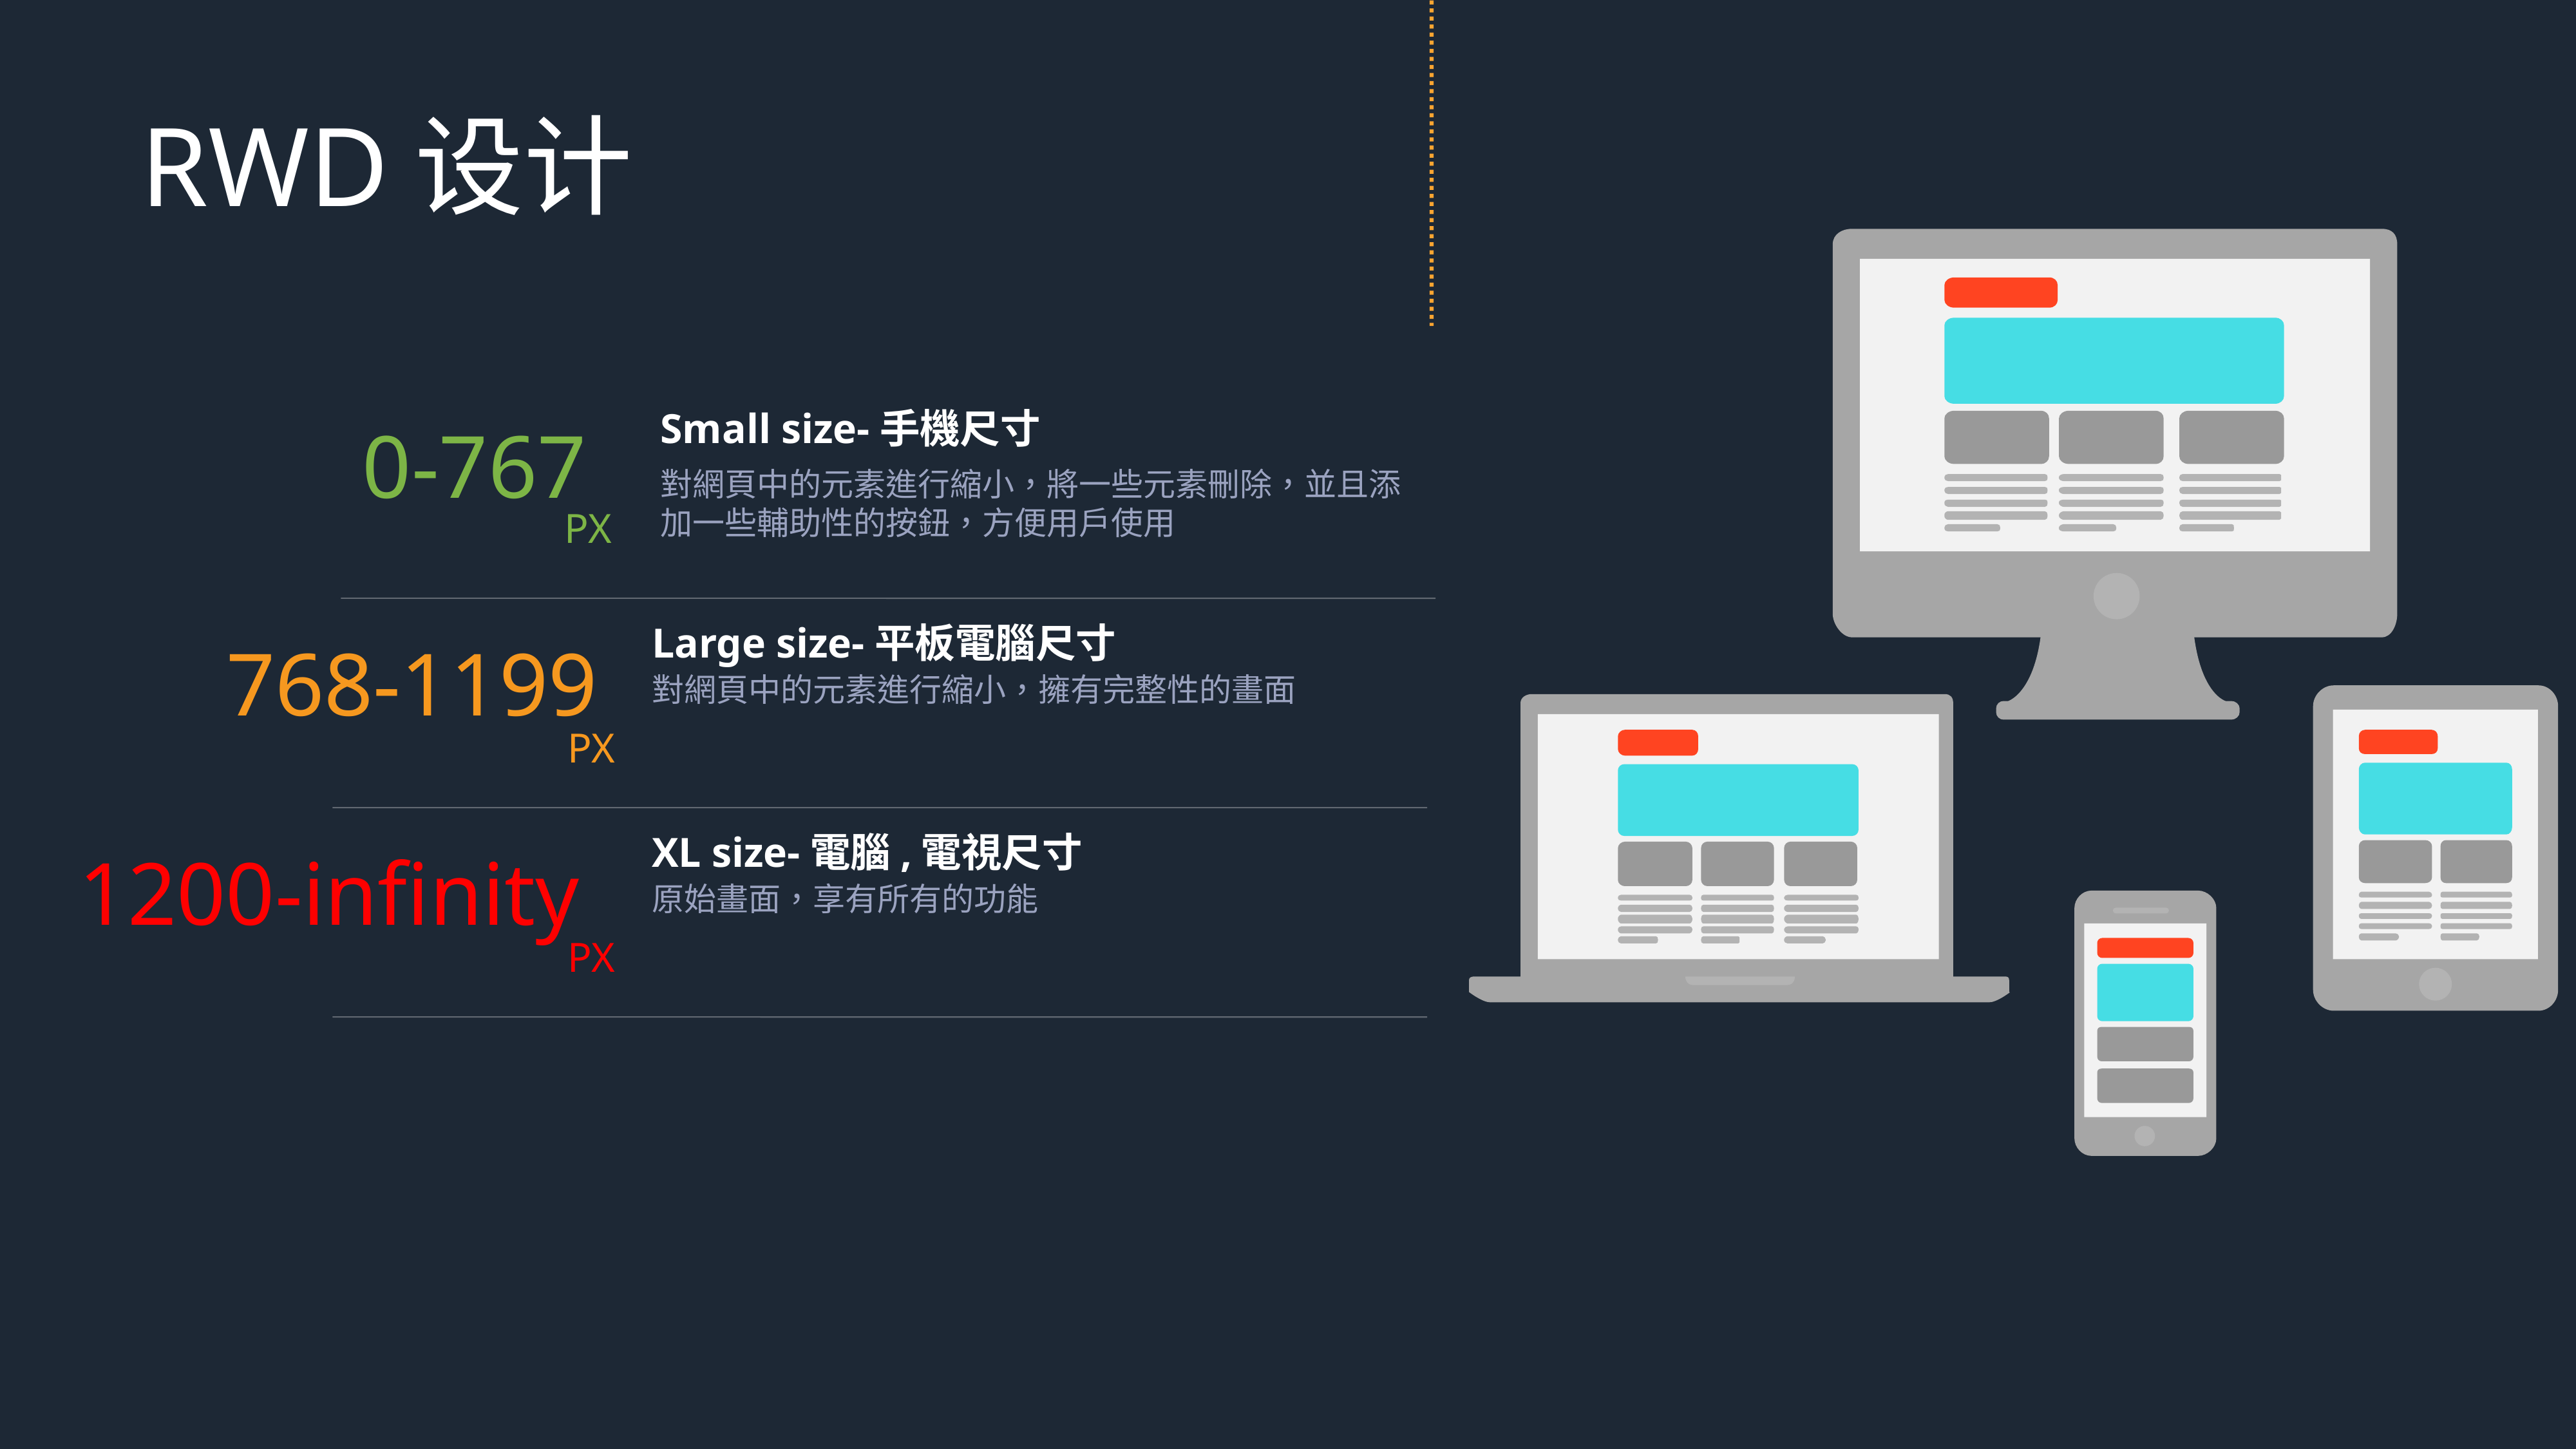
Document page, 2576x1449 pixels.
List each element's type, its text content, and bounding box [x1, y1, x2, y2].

text_box RWD设计 [140, 97, 633, 229]
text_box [2074, 890, 2217, 1157]
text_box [224, 610, 1428, 808]
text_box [2313, 685, 2559, 1011]
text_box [59, 819, 1428, 1018]
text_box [1468, 694, 2011, 1003]
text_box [1832, 229, 2398, 720]
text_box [341, 395, 1436, 599]
